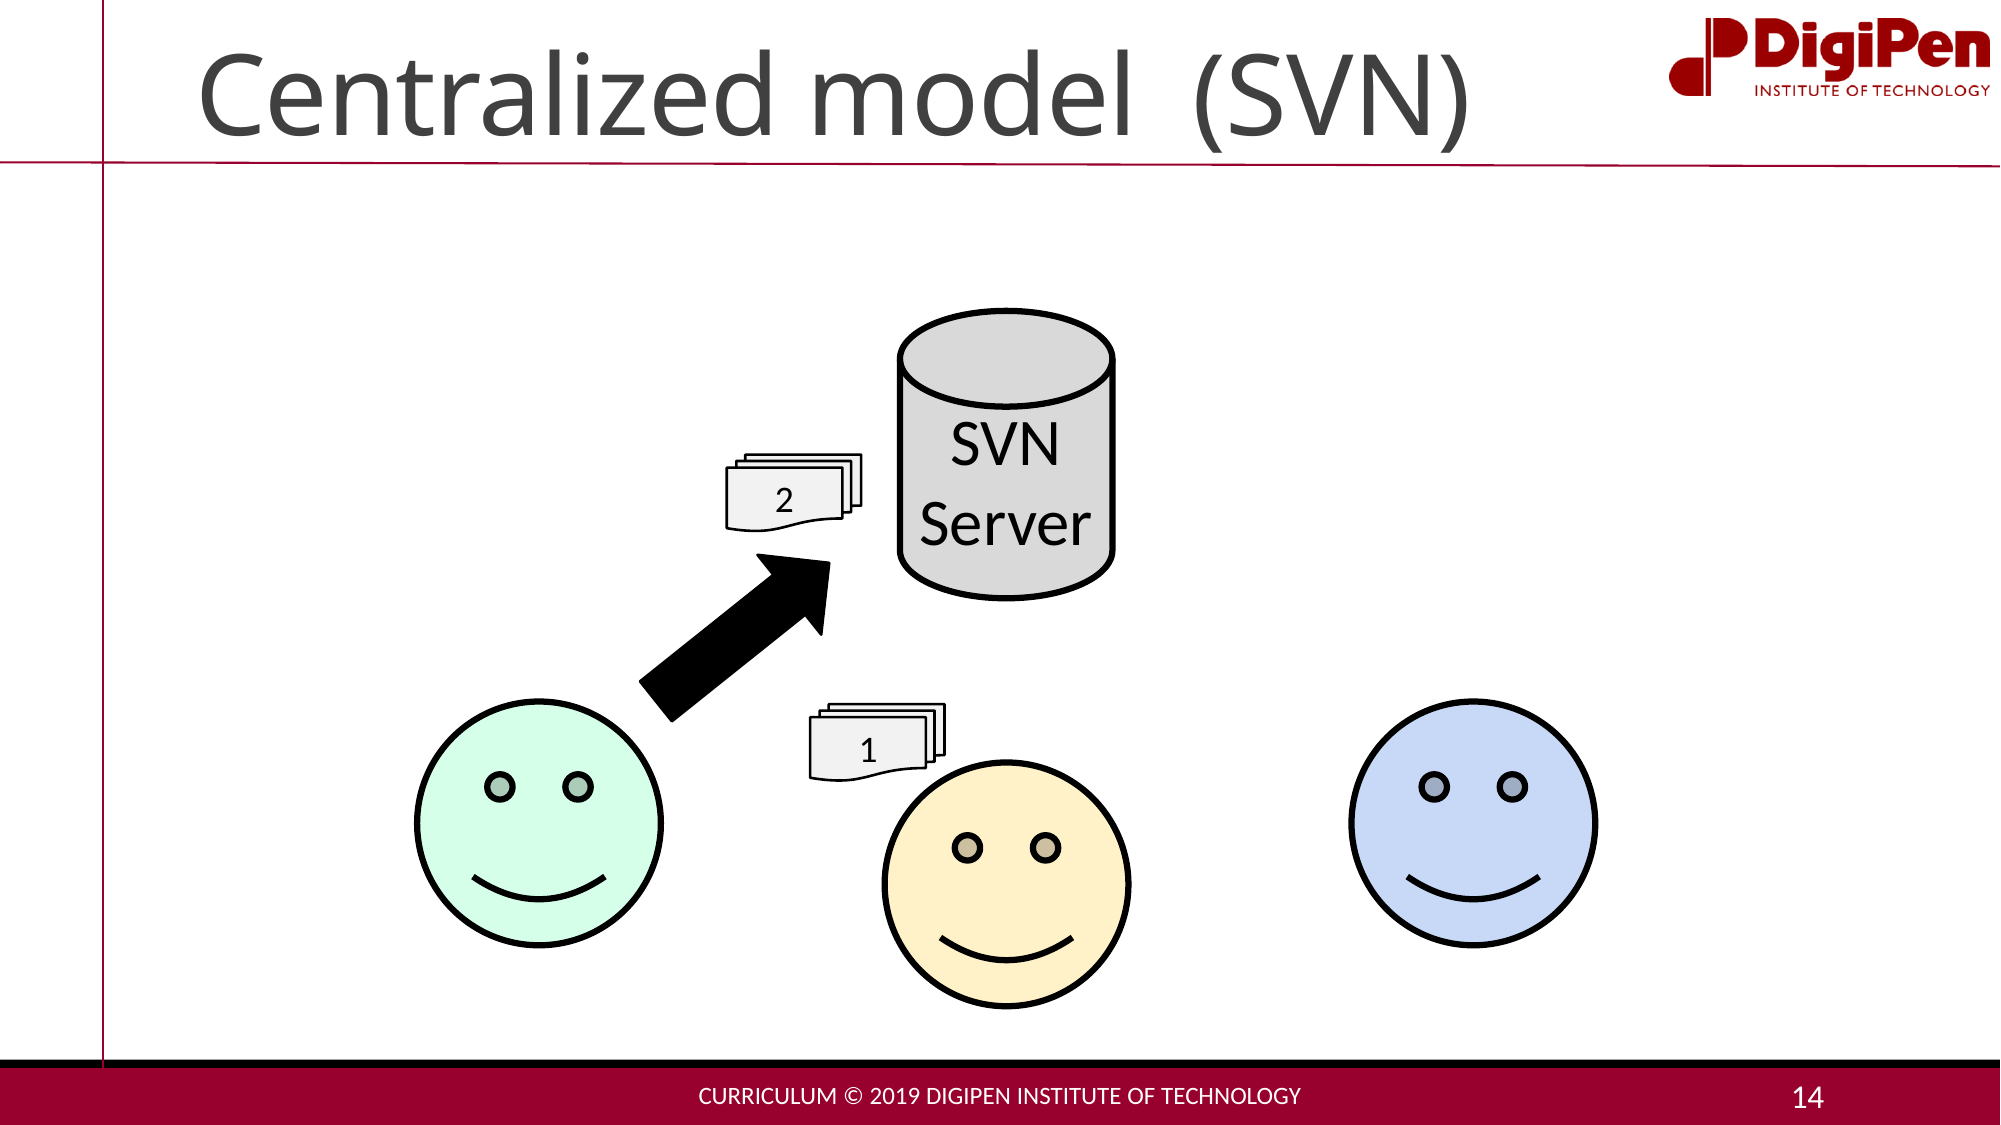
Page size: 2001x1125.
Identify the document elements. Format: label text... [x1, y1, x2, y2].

text_box [883, 761, 1130, 1008]
text_box [638, 553, 831, 723]
slide_number 14 [1624, 1064, 1840, 1125]
text_box [1350, 700, 1597, 947]
text_box 2 [725, 453, 863, 533]
text_box 1 [808, 702, 946, 782]
text_box SVN Server [898, 309, 1114, 600]
title Centralized model (SVN) [180, 24, 1830, 167]
picture [1669, 17, 1991, 96]
text_box [415, 700, 663, 947]
footer Curriculum © 2019 DigiPen Institute of Technology [604, 1064, 1396, 1125]
